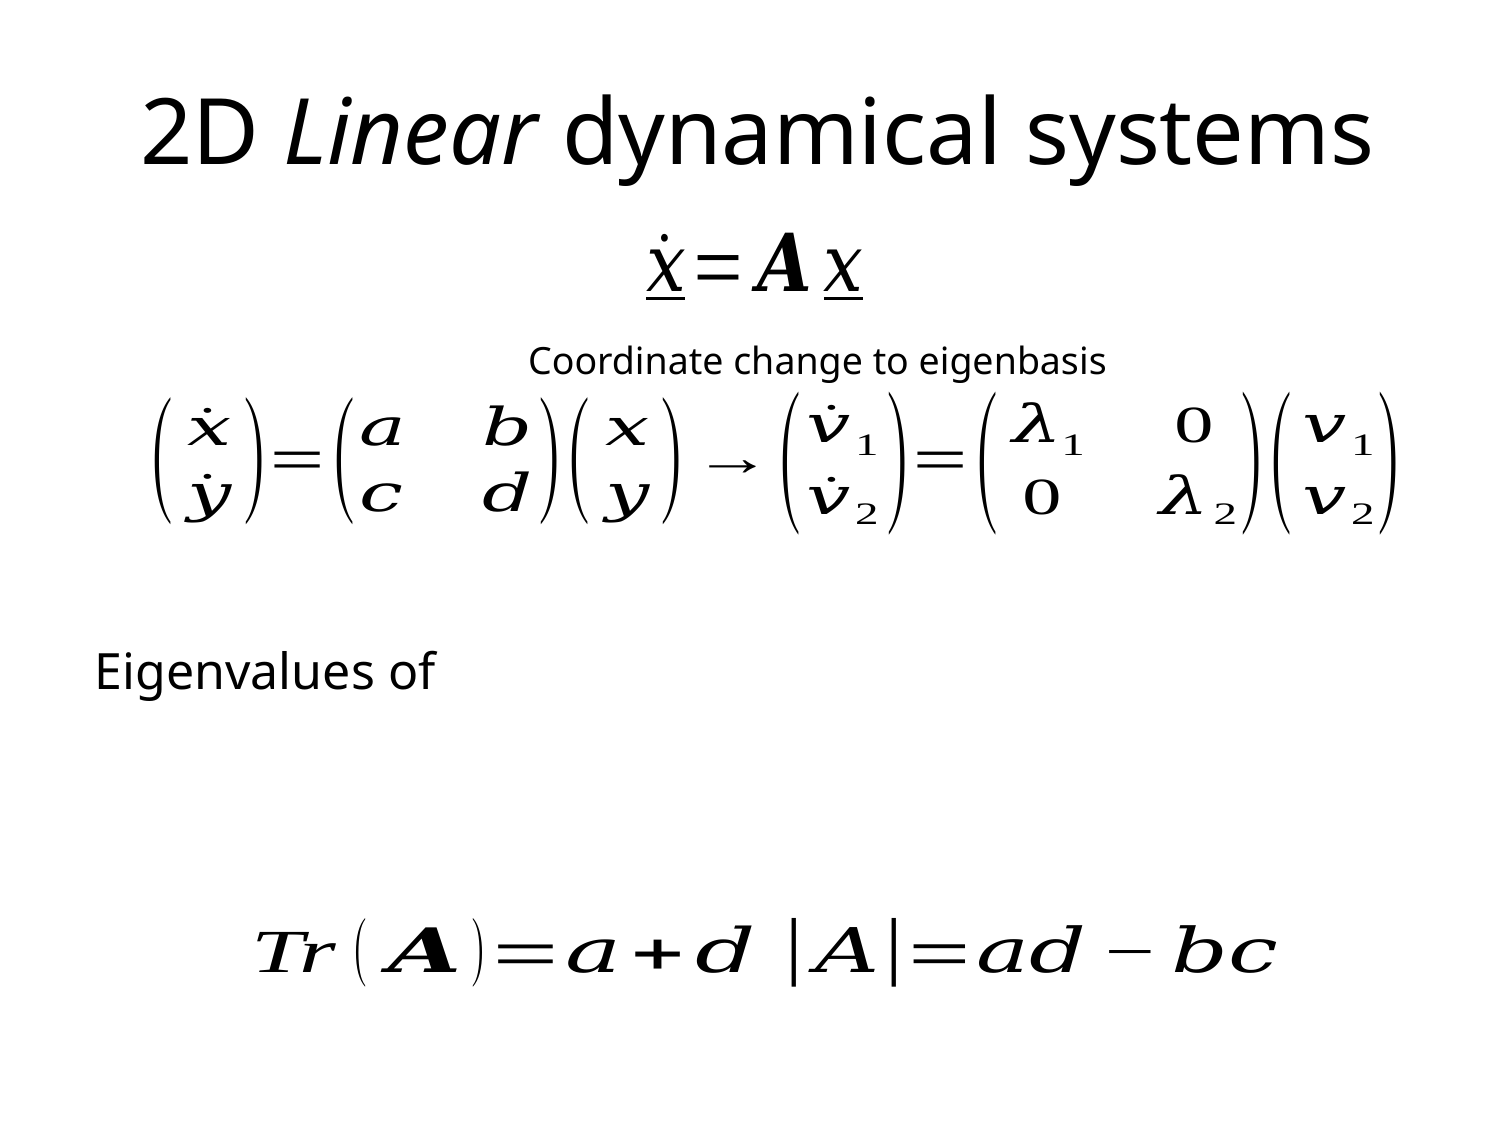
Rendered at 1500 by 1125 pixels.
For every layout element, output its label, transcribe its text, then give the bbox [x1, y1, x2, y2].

text_box 2D Linear dynamical systems [125, 25, 1420, 244]
text_box Coordinate change to eigenbasis [513, 329, 1219, 390]
